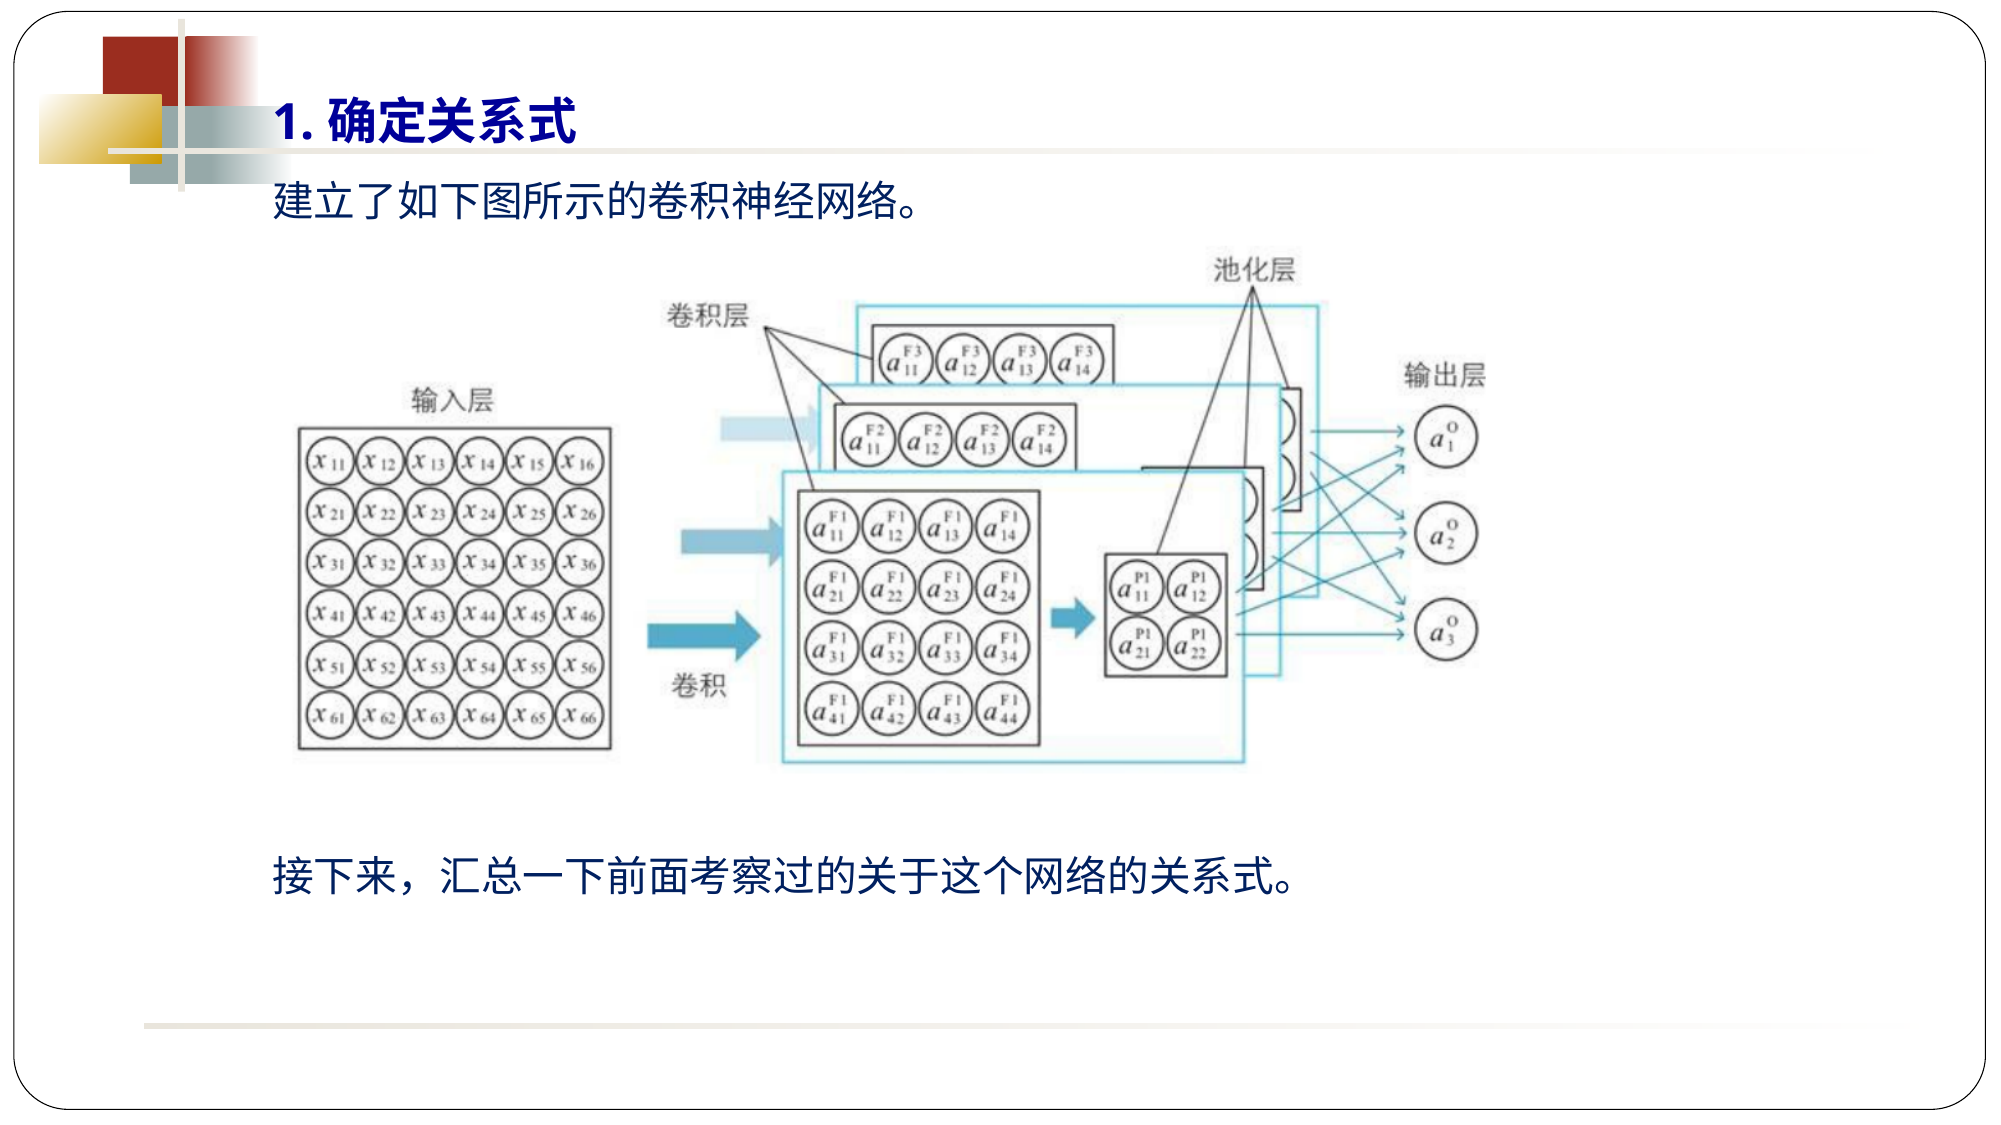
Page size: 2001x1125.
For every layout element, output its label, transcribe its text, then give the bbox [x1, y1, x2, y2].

text_box [0, 60, 257, 150]
picture [257, 237, 1505, 776]
text_box 1.确定关系式 建立了如下图所示的卷积神经网络。 接下来，汇总一下前面考察过的关于这个网络的关系式。 [257, 22, 1882, 907]
